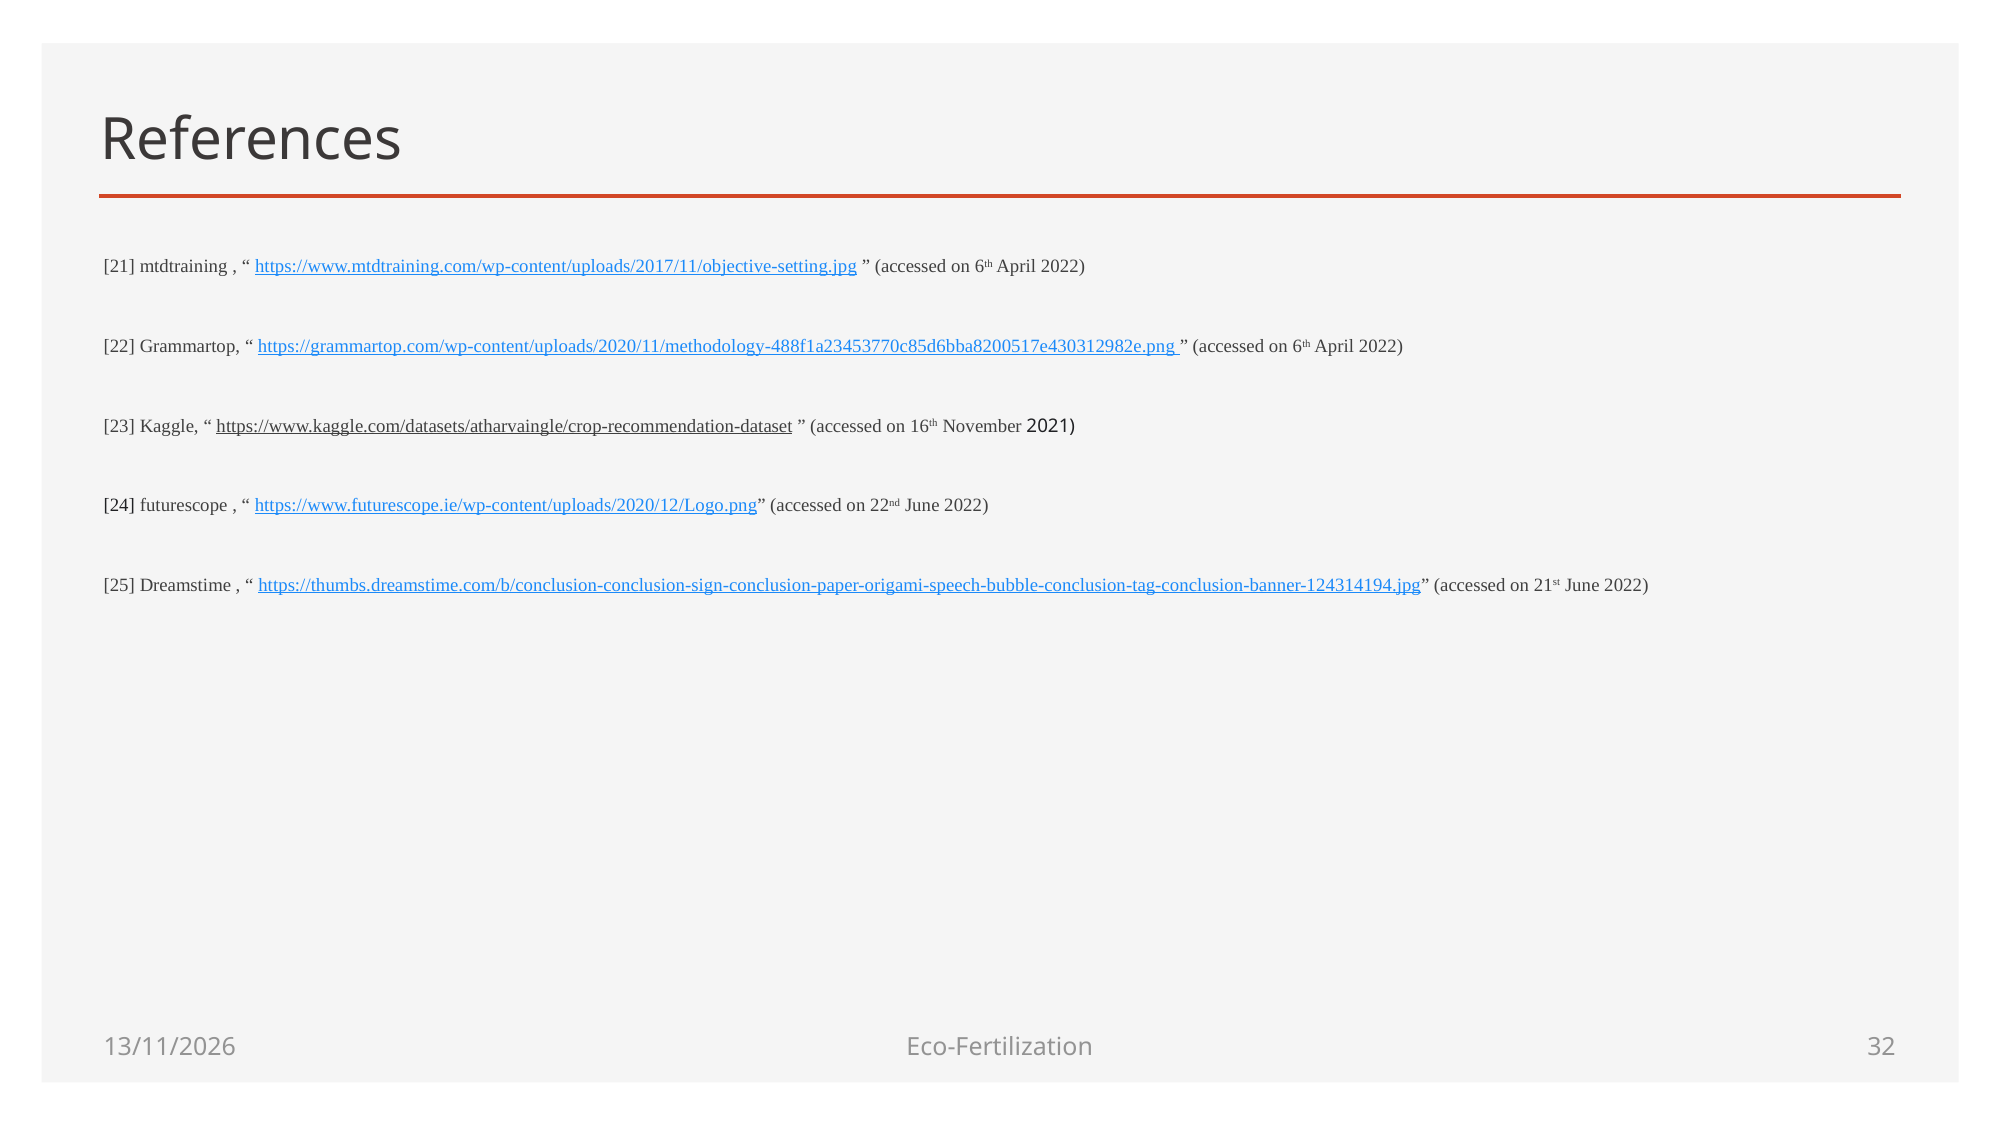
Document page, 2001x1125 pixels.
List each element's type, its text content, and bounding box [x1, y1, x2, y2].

slide_number 31 [1373, 1017, 1911, 1078]
title References [85, 73, 1214, 179]
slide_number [88, 1017, 626, 1078]
list [21] mtdtraining , “ https://www.mtdtraining.com/wp-content/uploads/2017/11/objective-setting.jpg ” (accessed on 6th April 2022) [22] Grammartop, “ https://grammartop.com/wp-content/uploads/2020/11/methodology-488f1a23453770c85d6bba8200517e430312982e.png ” (accessed on 6th April 2022) [23] Kaggle, “ https://www.kaggle.com/datasets/atharvaingle/crop-recommendation-dataset ” (accessed on 16th November 2021) [24] futurescope , “ https://www.futurescope.ie/wp-content/uploads/2020/12/Logo.png” (accessed on 22nd June 2022) [25] Dreamstime , “ https://thumbs.dreamstime.com/b/conclusion-conclusion-sign-conclusion-paper-origami-speech-bubble-conclusion-tag-conclusion-banner-124314194.jpg” (accessed on 21st June 2022) [88, 235, 1847, 1005]
footer Eco-Fertilization [762, 1017, 1238, 1078]
